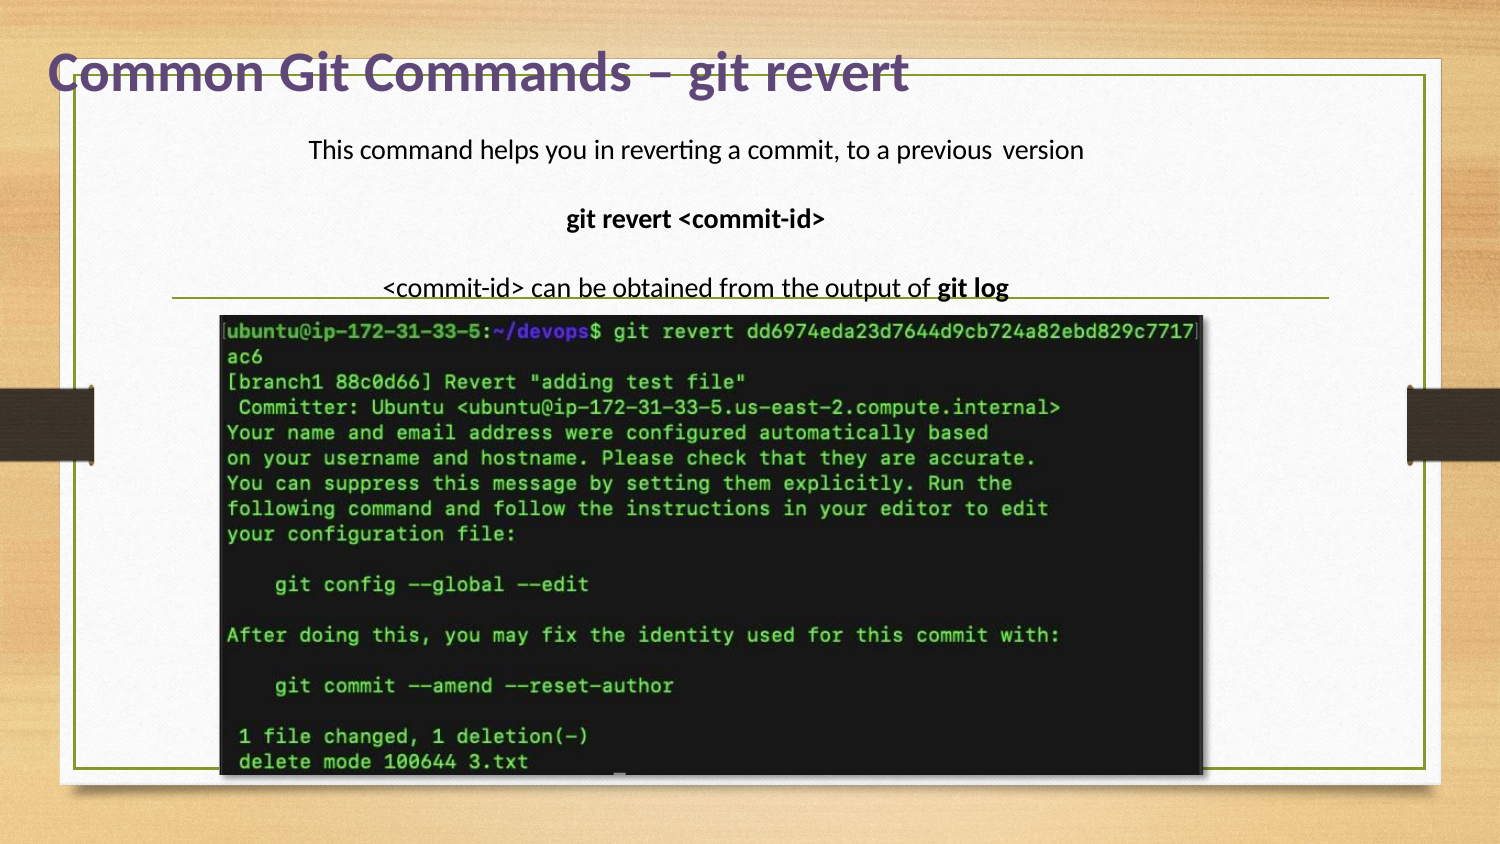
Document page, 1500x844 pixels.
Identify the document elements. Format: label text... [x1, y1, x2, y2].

text_box [217, 312, 1214, 786]
picture [0, 0, 1500, 844]
text_box [219, 315, 1204, 775]
title Common Git Commands – git revert [41, 0, 916, 139]
text_box This command helps you in reverting a commit, to a previous version git revert <commit-id> <commit-id> can be obtained from the output of git log [300, 129, 1093, 303]
